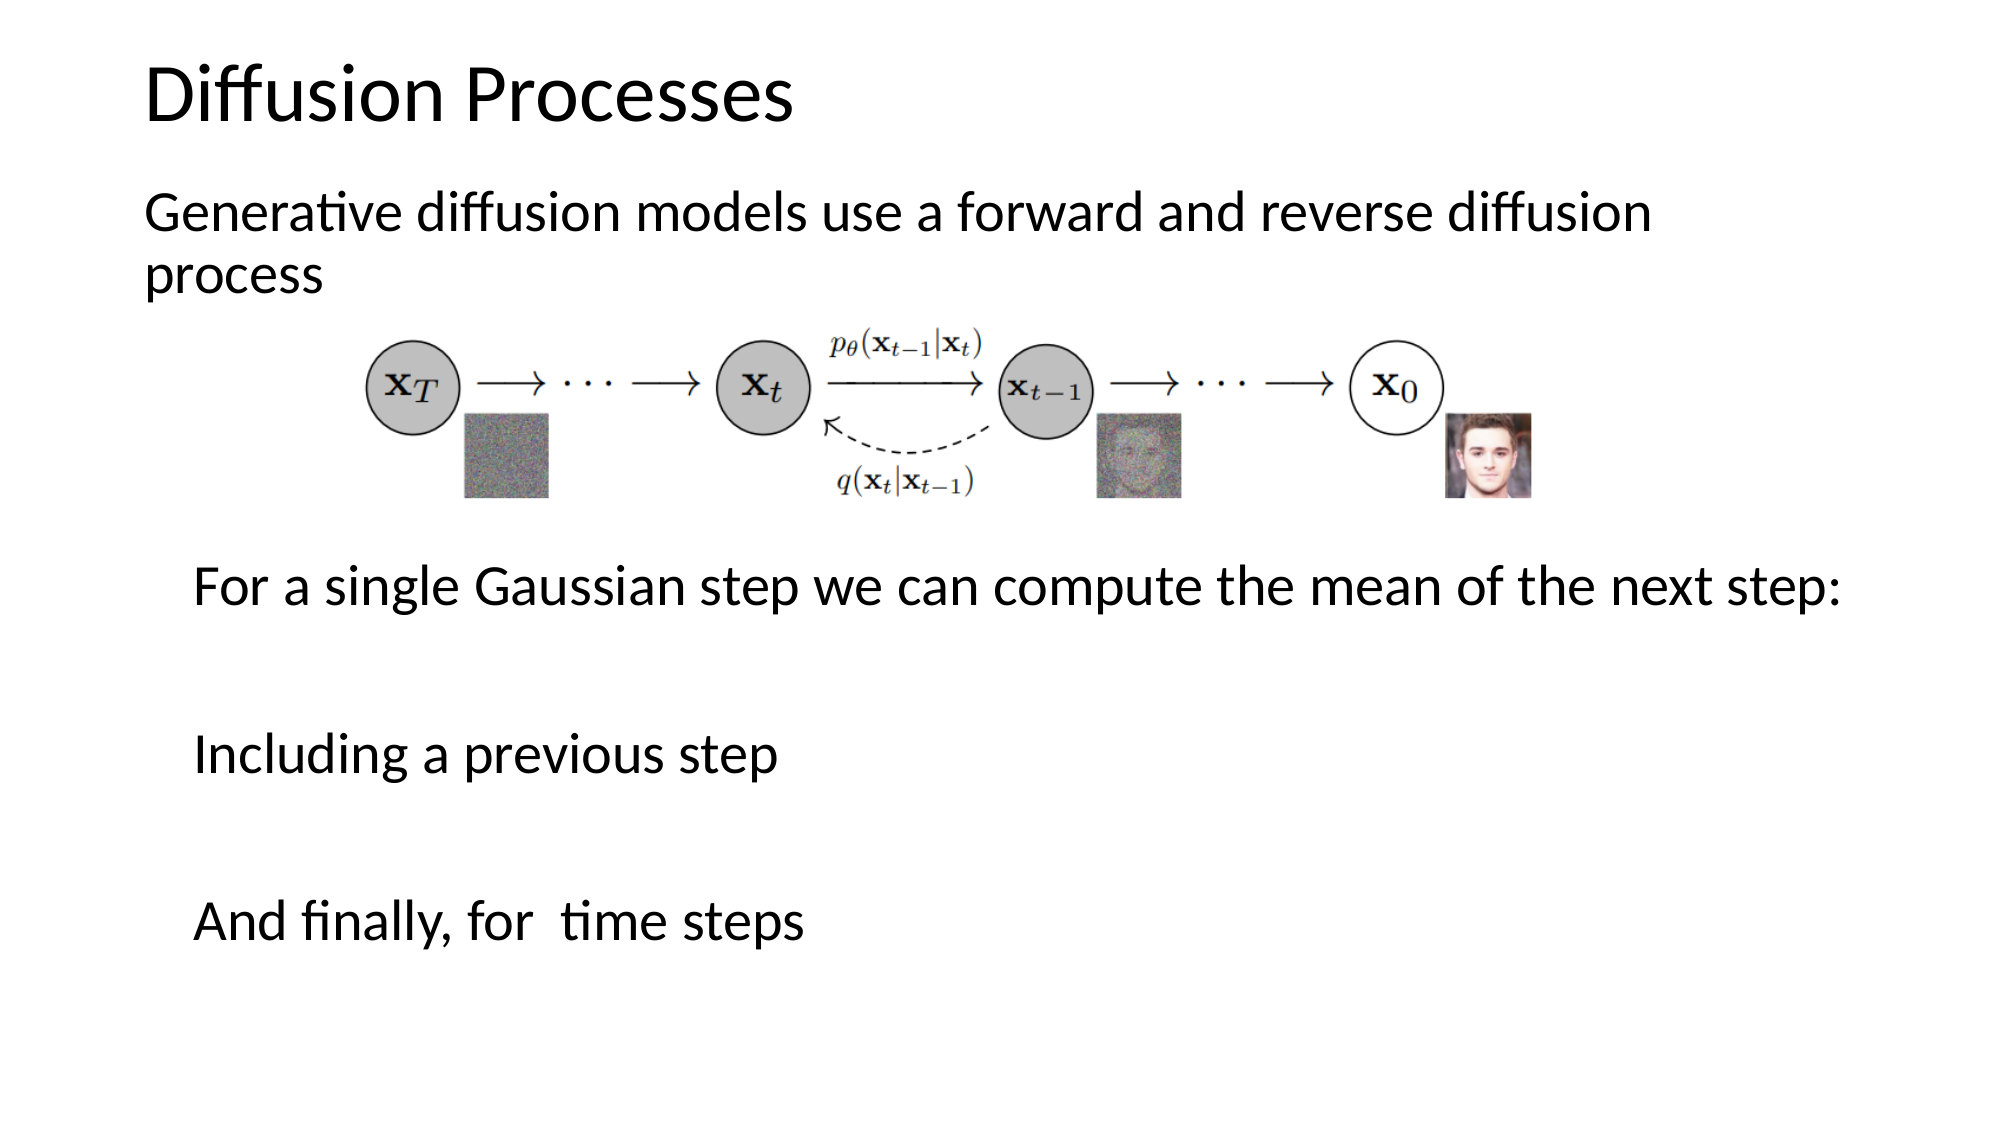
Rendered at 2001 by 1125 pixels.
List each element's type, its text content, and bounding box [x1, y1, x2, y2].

title Diffusion Processes [129, 22, 1855, 166]
list Generative diffusion models use a forward and reverse diffusion process [129, 173, 1855, 355]
picture [352, 324, 1542, 516]
